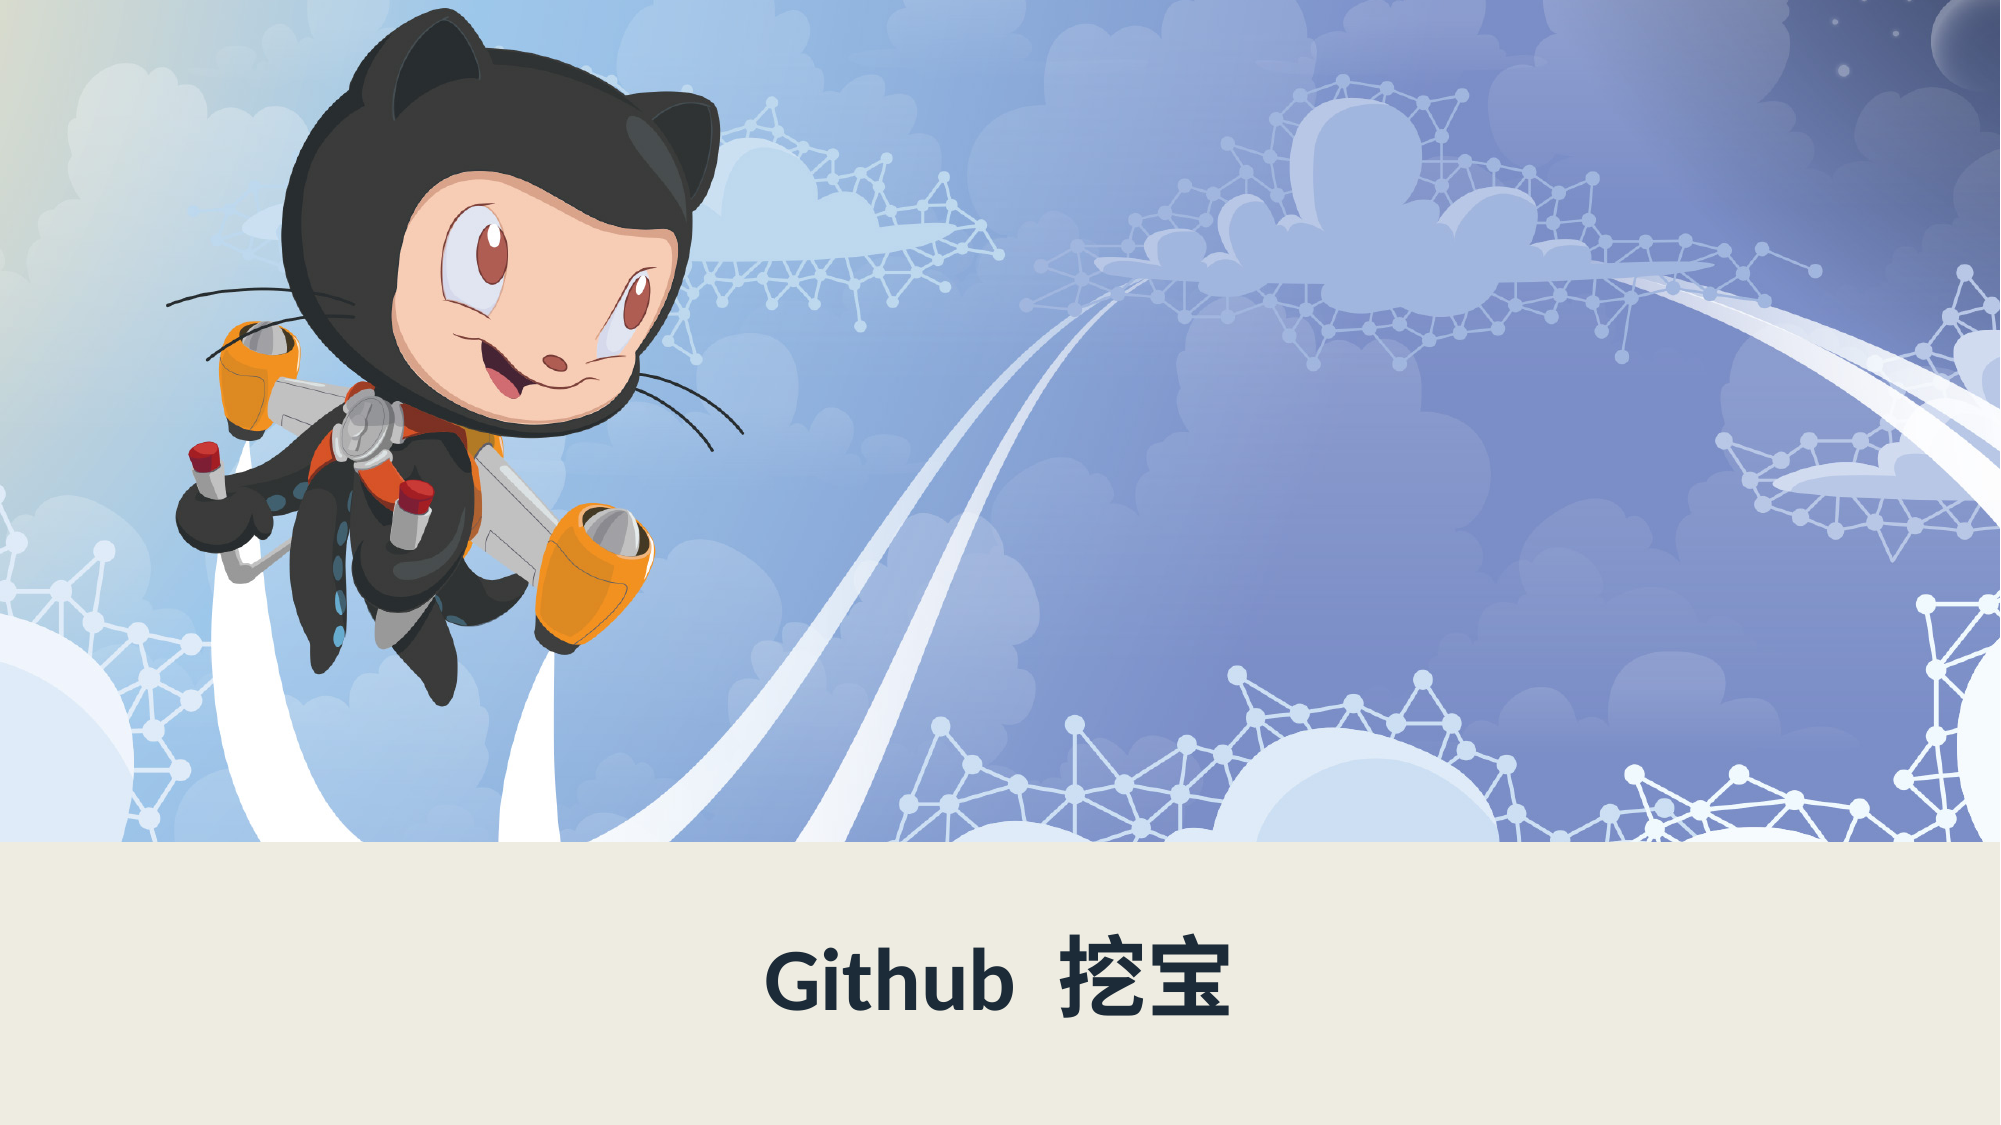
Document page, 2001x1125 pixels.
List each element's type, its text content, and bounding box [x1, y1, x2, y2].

text_box Github 挖宝 [749, 914, 1251, 1036]
picture [0, 0, 2000, 843]
